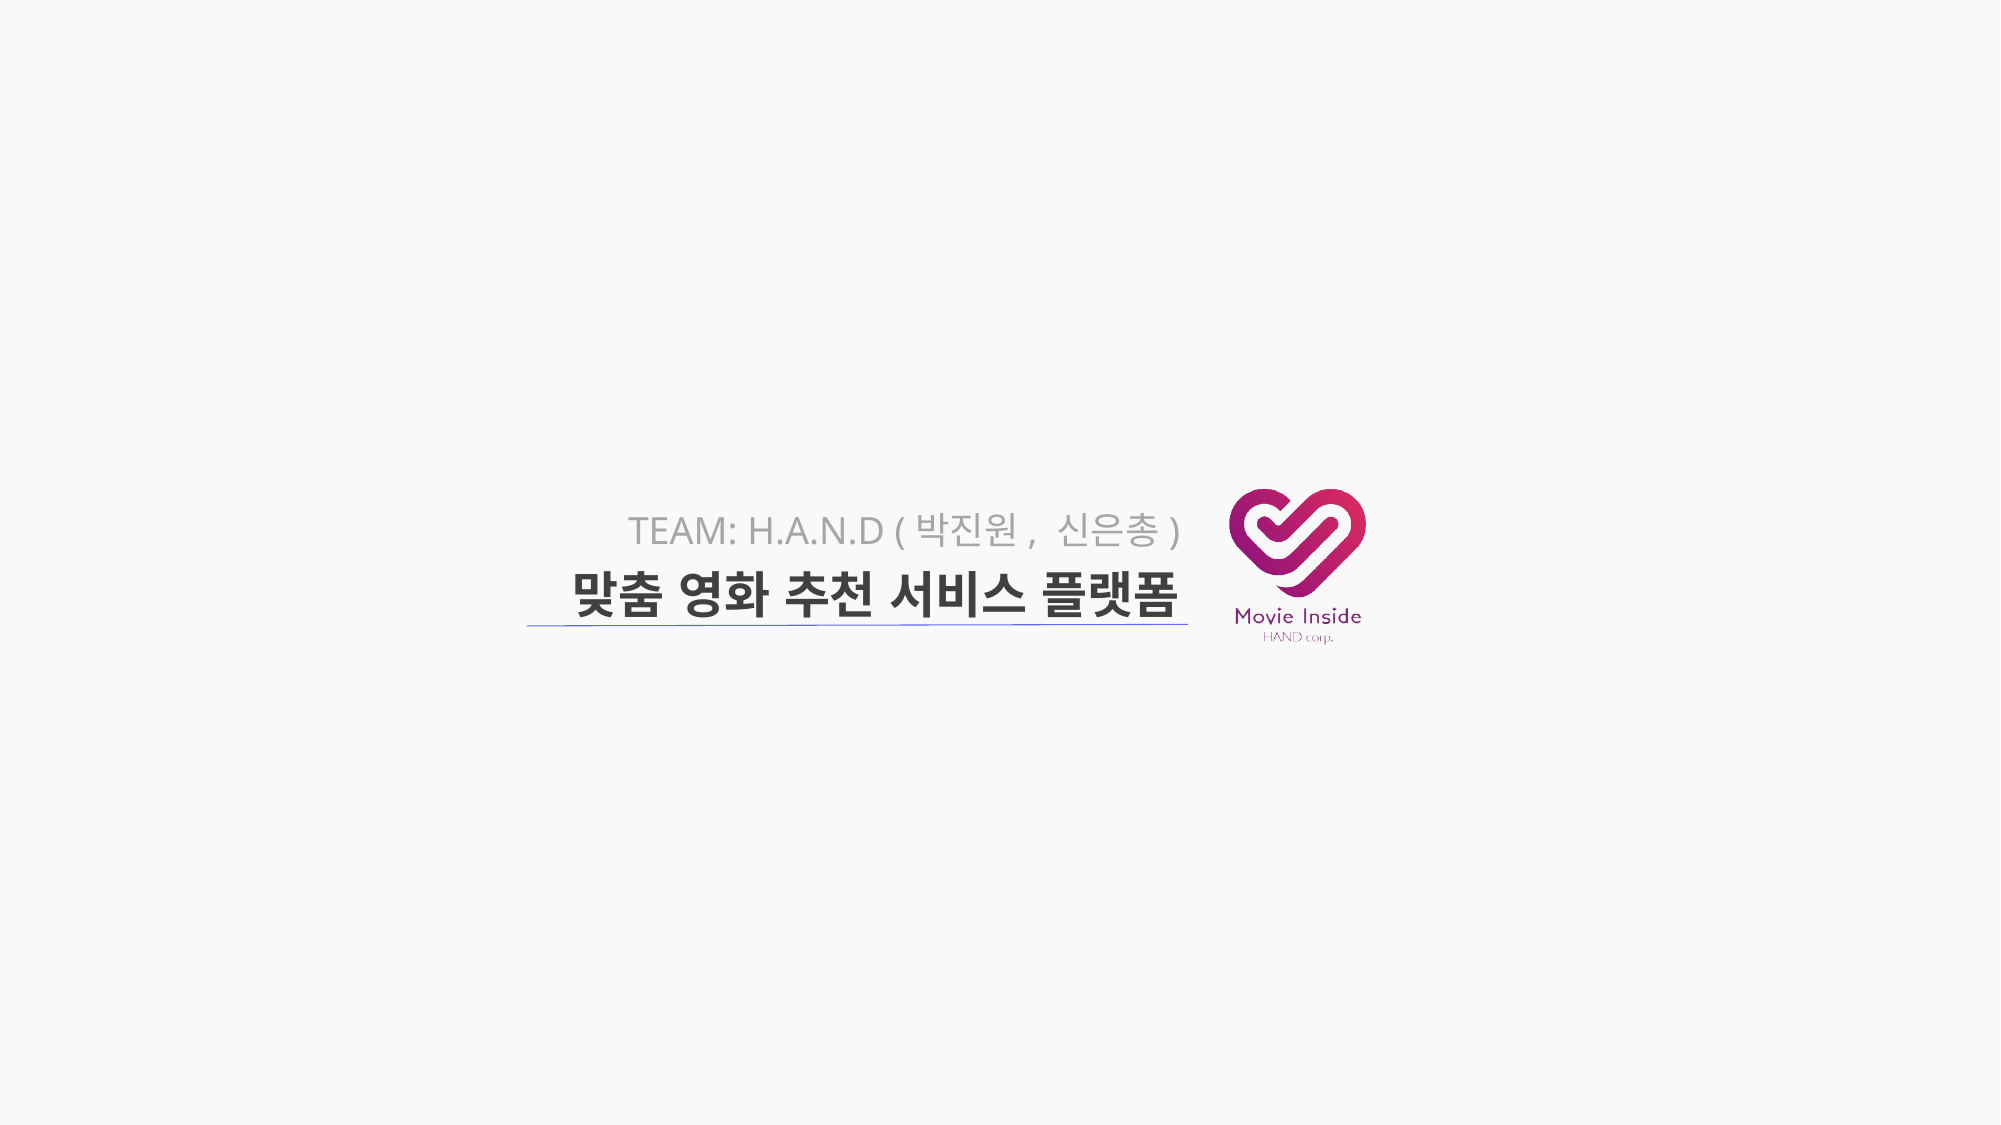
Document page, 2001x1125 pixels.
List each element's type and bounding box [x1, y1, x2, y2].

text_box [105, 478, 1376, 647]
